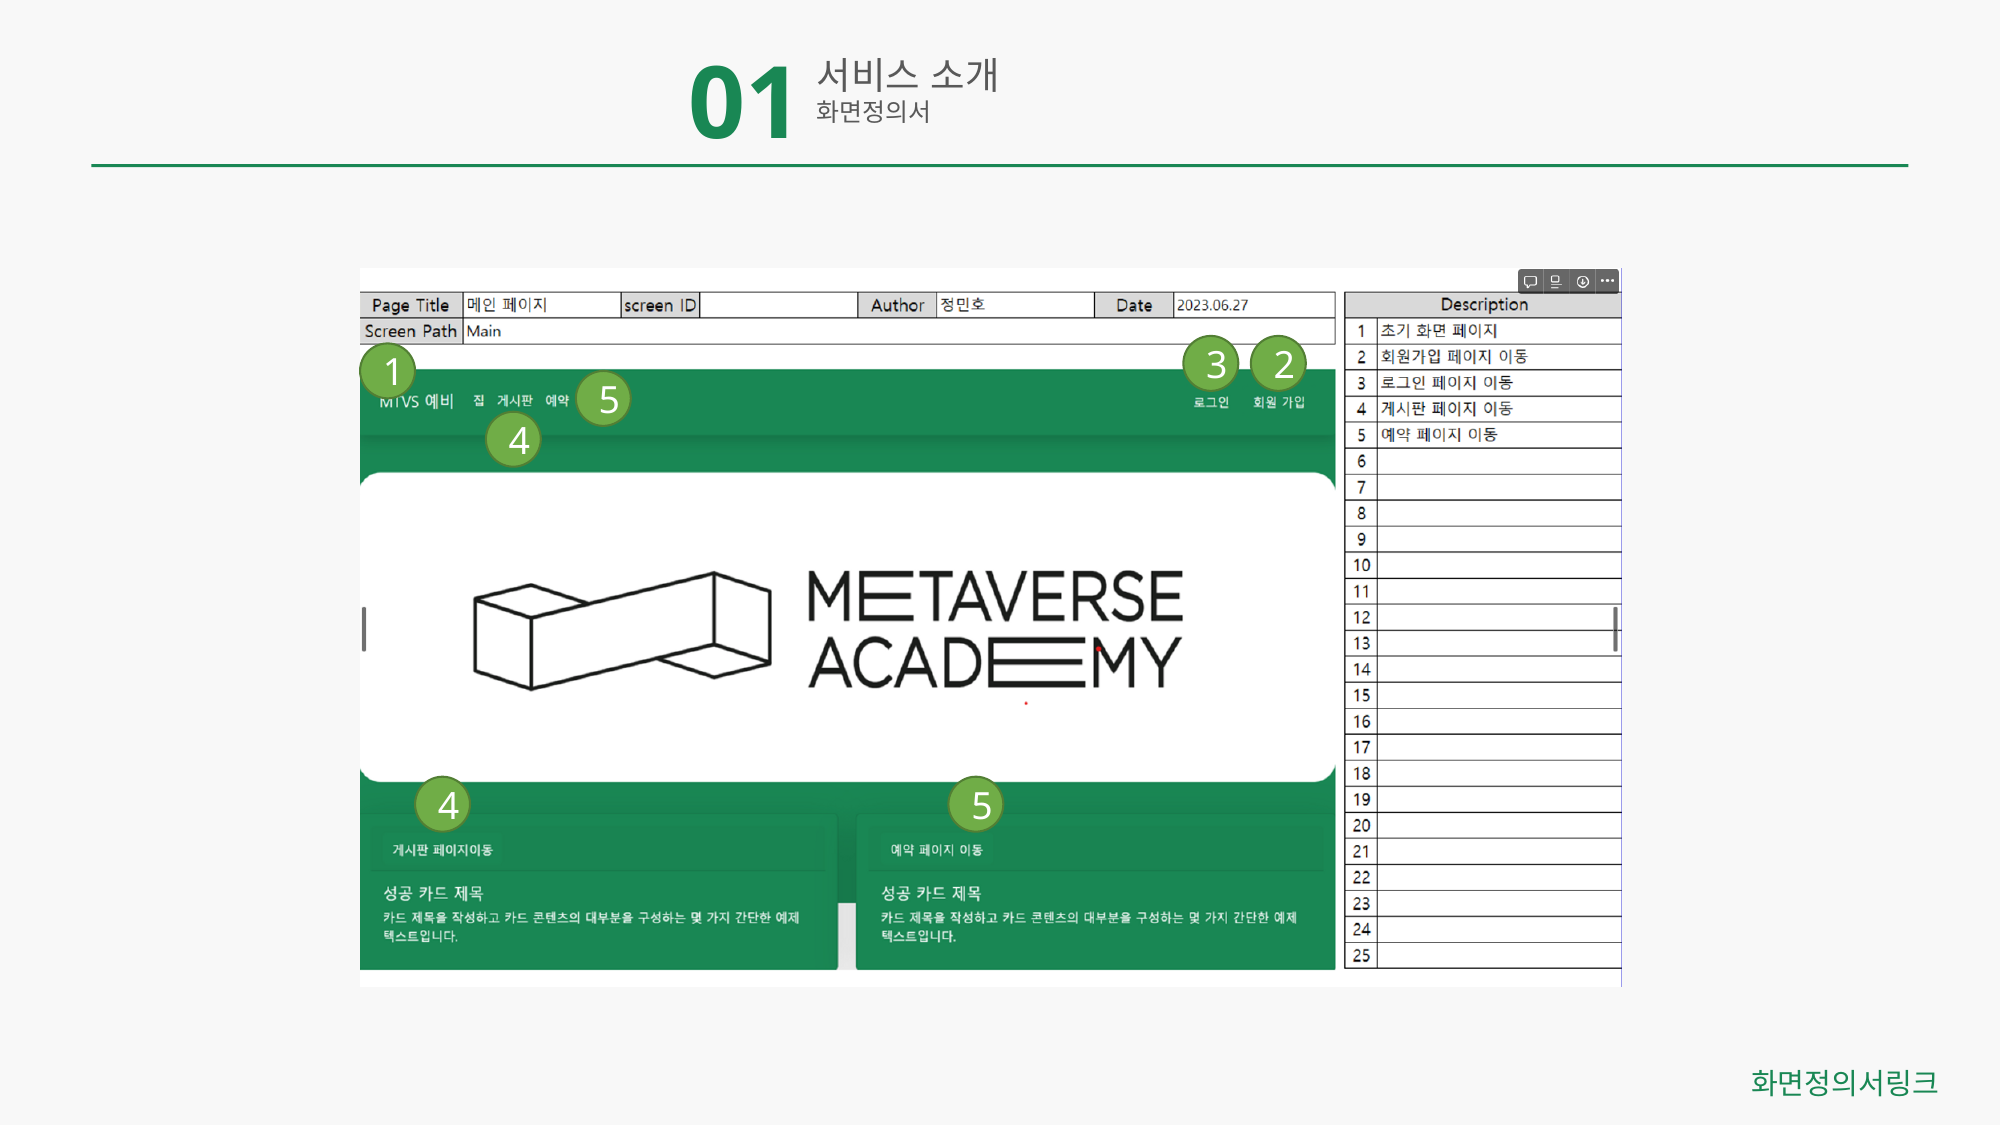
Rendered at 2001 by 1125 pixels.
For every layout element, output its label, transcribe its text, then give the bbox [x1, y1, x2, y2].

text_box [673, 30, 1327, 168]
text_box [1327, 163, 1909, 168]
text_box [90, 163, 673, 168]
text_box 화면정의서링크 [1736, 1057, 1956, 1108]
picture [360, 268, 1622, 988]
